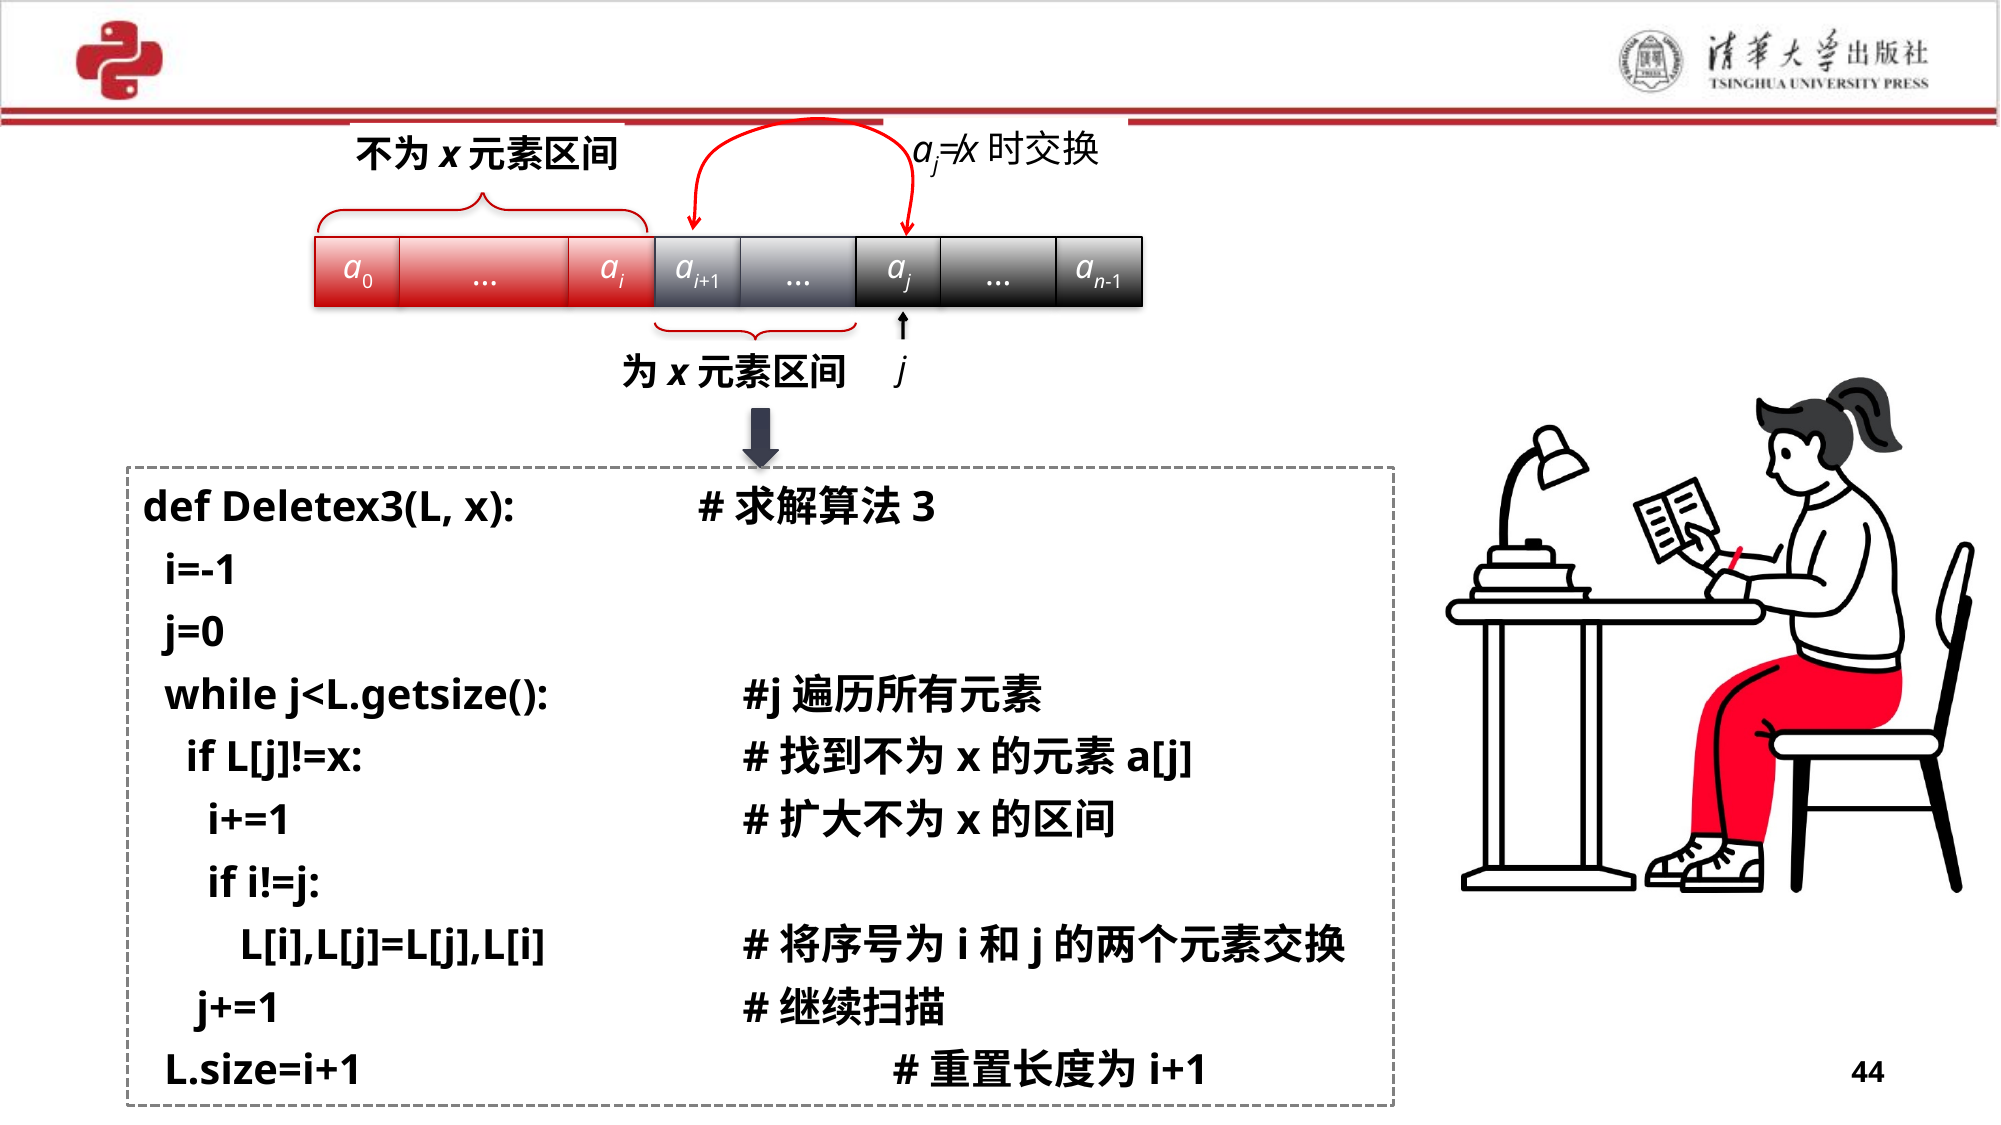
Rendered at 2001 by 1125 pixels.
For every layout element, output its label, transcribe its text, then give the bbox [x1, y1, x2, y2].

picture [0, 0, 2000, 127]
text_box [742, 418, 779, 466]
text_box def Deletex3(L, x): #求解算法3 i=-1 j=0 while j<L.getsize(): #j遍历所有元素 if L[j]!=x: #找到不为x的元素a[j] i+=1 #扩大不为x的区间 if i!=j: L[i],L[j]=L[j],L[i] #将序号为i和j的两个元素交换 j+=1 #继续扫描 L.size=i+1 #重置长度为i+1 [126, 466, 1395, 1107]
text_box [314, 117, 1143, 411]
slide_number 44 [1433, 1042, 1900, 1103]
picture [1425, 339, 2001, 913]
